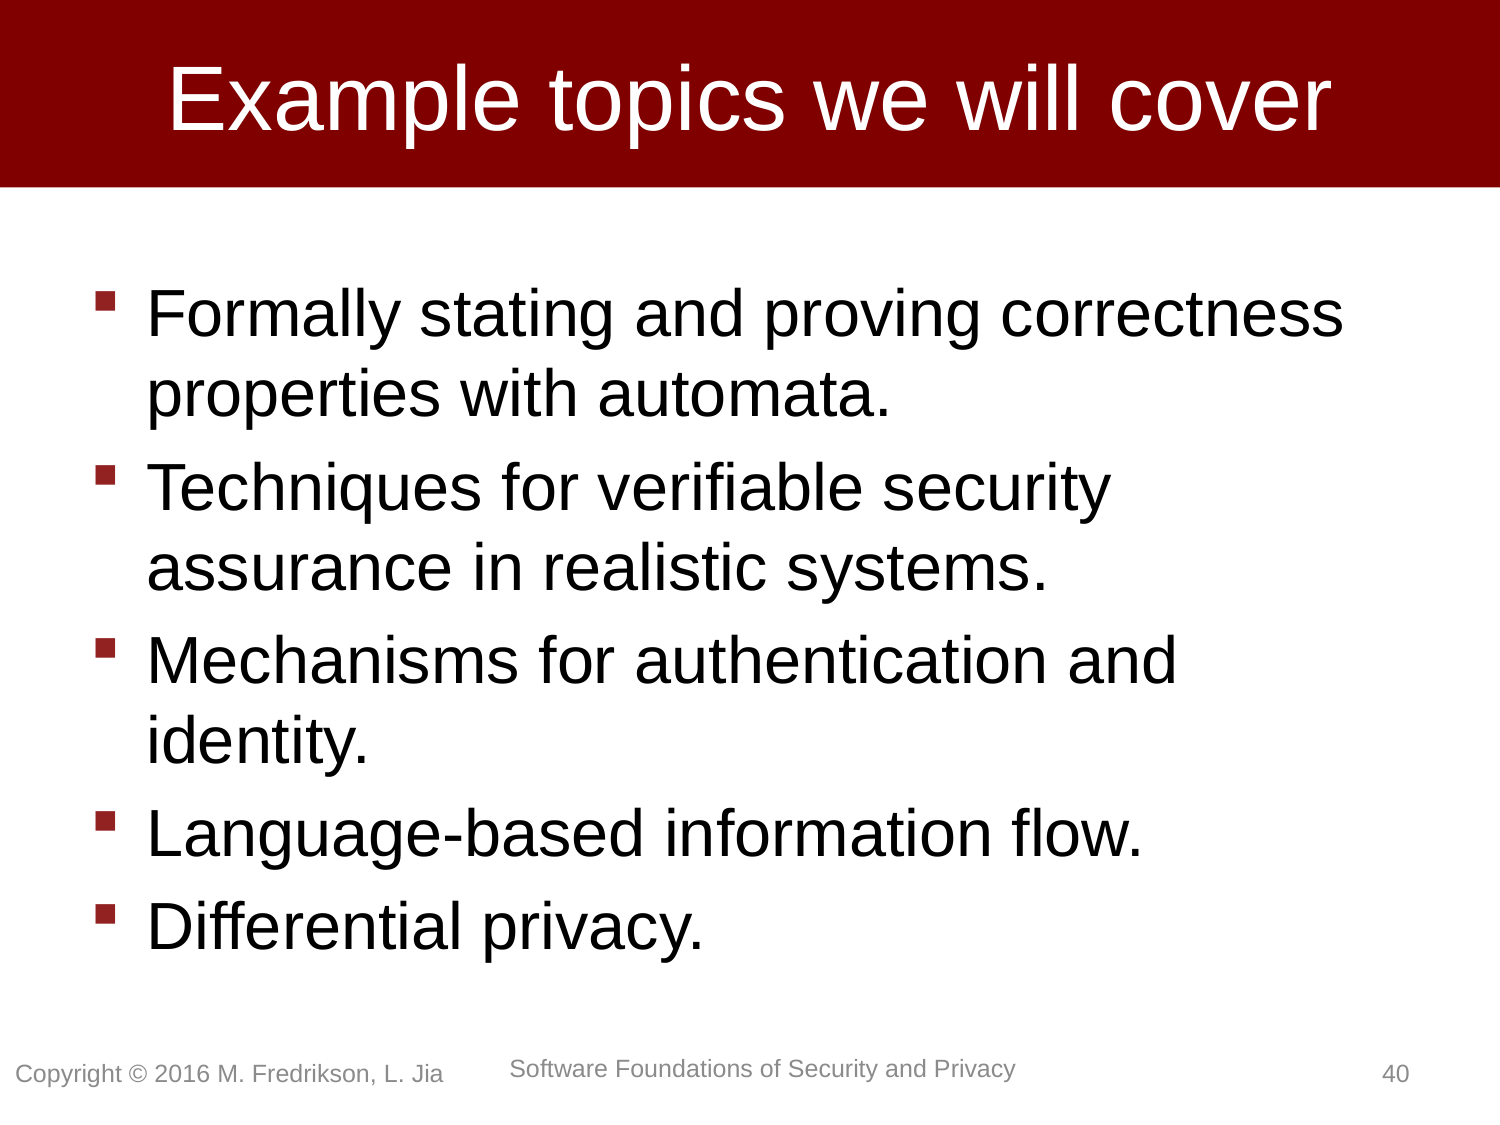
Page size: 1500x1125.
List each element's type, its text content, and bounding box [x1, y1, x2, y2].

slide_number 39 [1074, 1042, 1425, 1103]
list Formally stating and proving correctness properties with automata. Techniques for verifiable security assurance in realistic systems. Mechanisms for authentication and identity. Language-based information flow. Differential privacy. [75, 262, 1425, 1005]
title Example topics we will cover [0, 0, 1500, 188]
footer Copyright © 2016 M. Fredrikson, L. Jia [0, 1042, 475, 1103]
